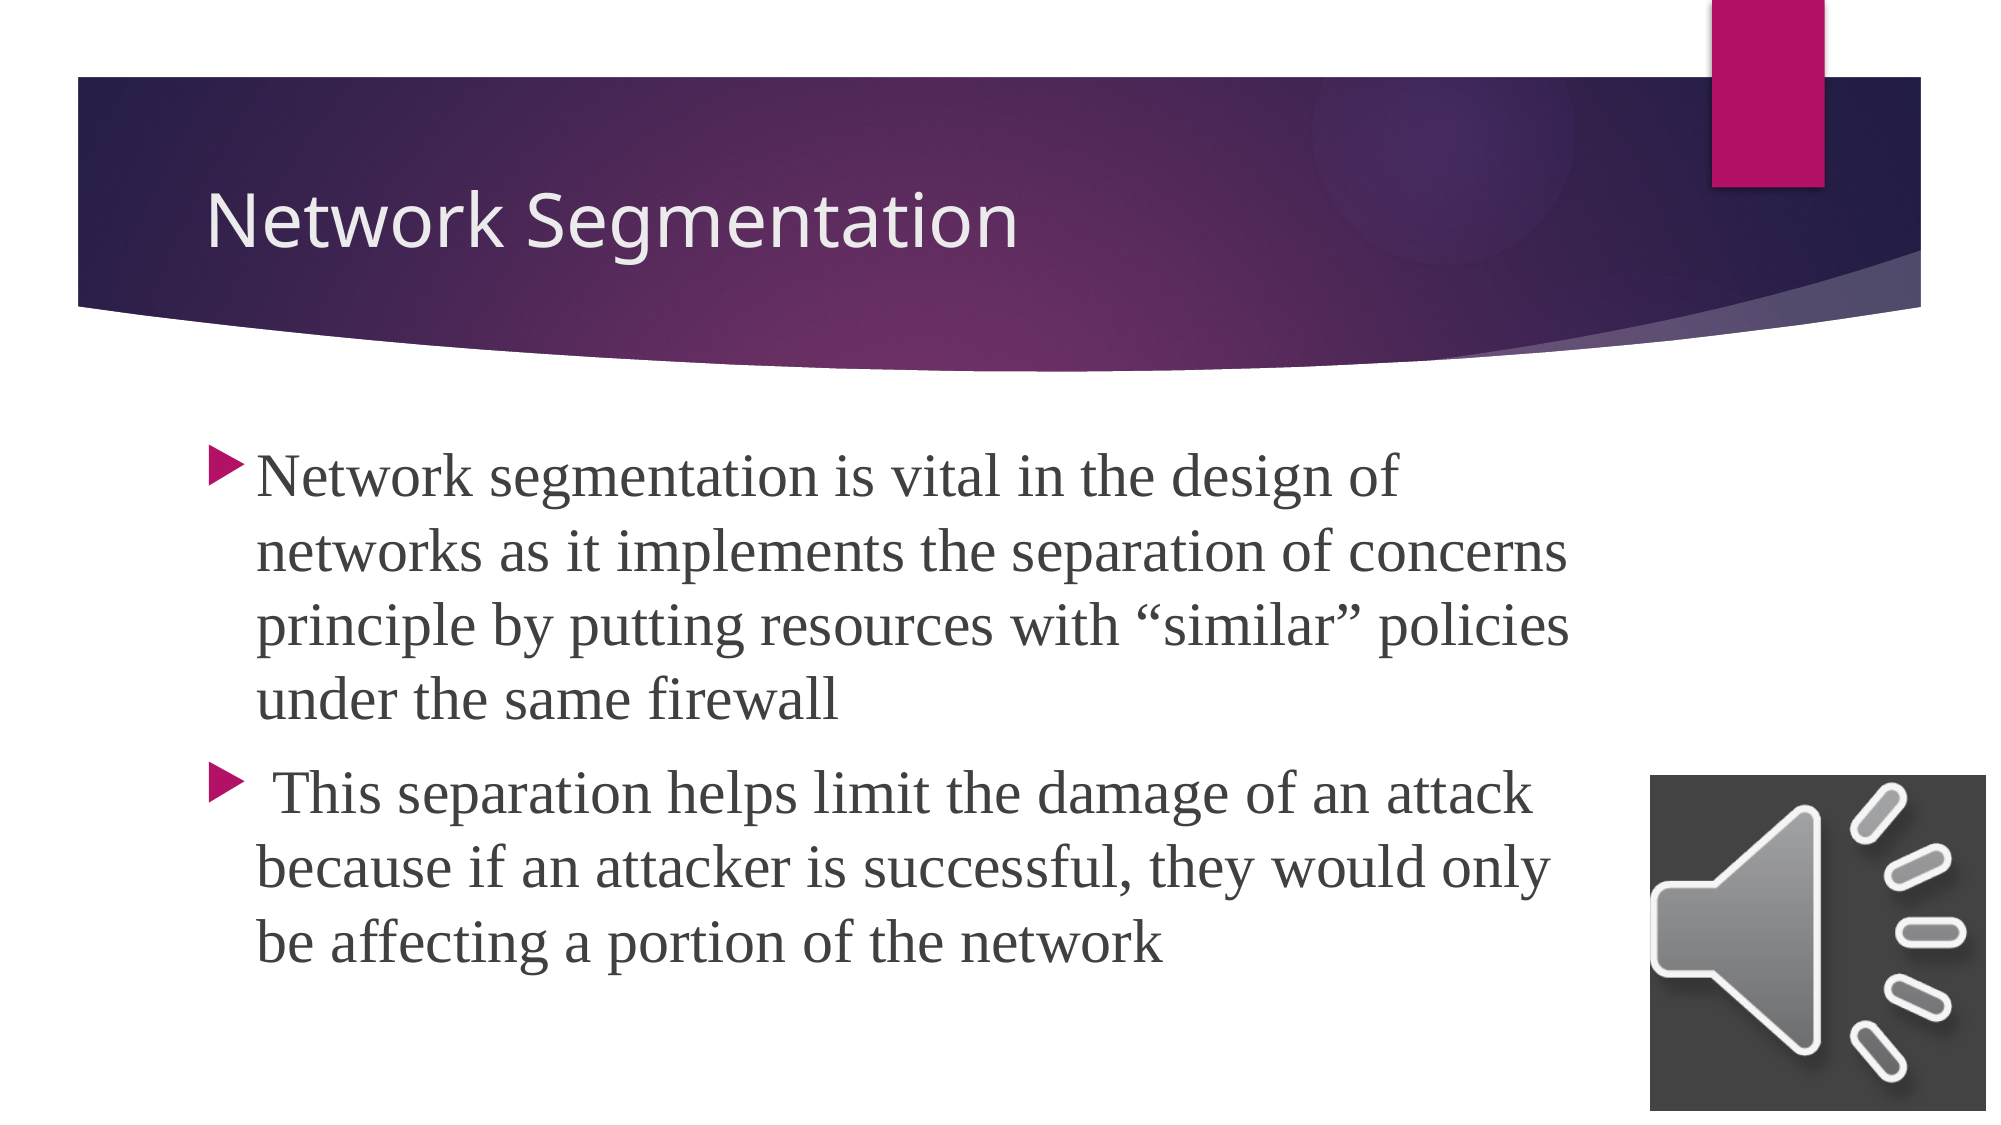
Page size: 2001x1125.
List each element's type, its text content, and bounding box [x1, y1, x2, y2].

list Network segmentation is vital in the design of networks as it implements the separation of concerns principle by putting resources with “similar” policies under the same firewall This separation helps limit the damage of an attack because if an attacker is successful, they would only be affecting a portion of the network [189, 427, 1638, 988]
title Network Segmentation [189, 159, 1627, 276]
picture [1648, 773, 1987, 1112]
